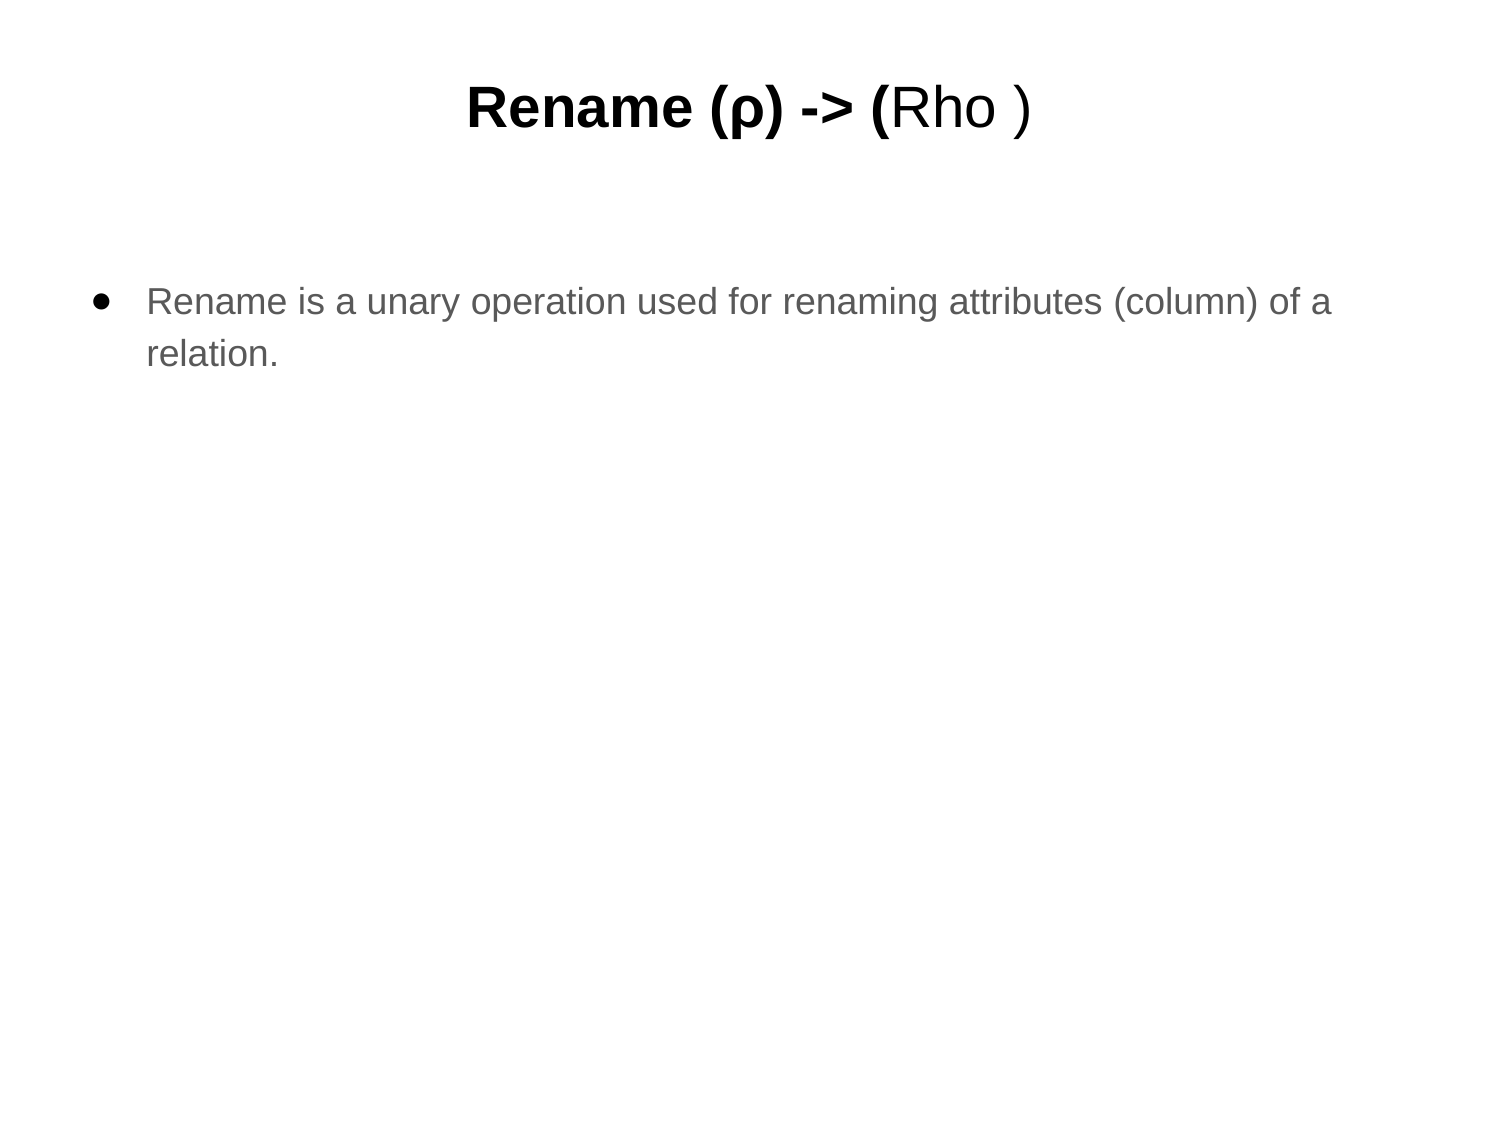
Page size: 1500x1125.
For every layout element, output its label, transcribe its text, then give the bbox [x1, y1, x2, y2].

list Rename is a unary operation used for renaming attributes (column) of a relation. [75, 262, 1425, 1005]
title Rename (ρ) -> (Rho ) [75, 45, 1425, 233]
